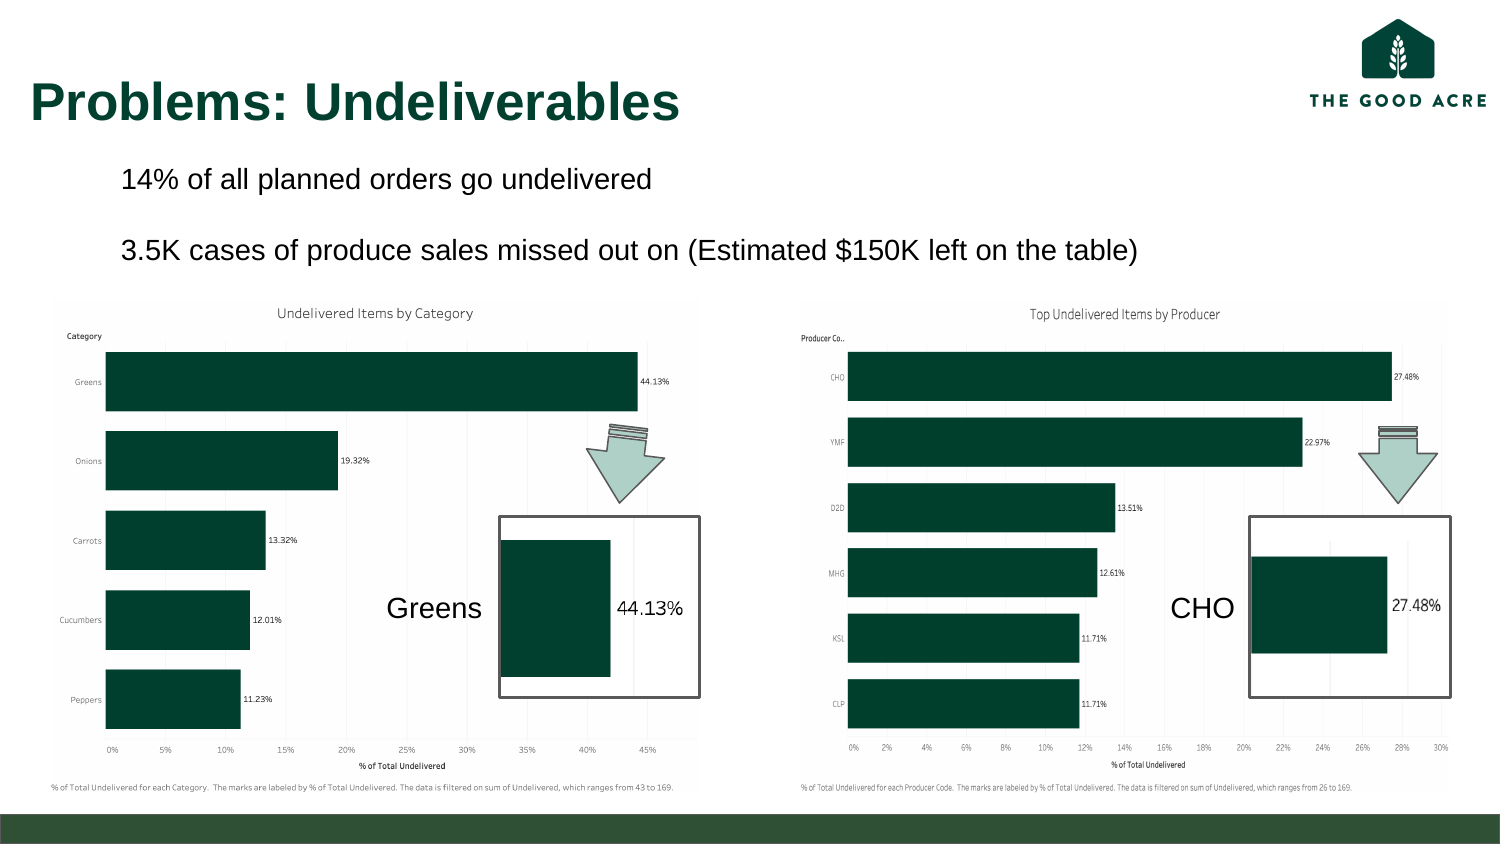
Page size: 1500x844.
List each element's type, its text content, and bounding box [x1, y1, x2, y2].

picture [1303, 12, 1493, 116]
title Problems: Undeliverables [15, 51, 1413, 146]
text_box 14% of all planned orders go undelivered 3.5K cases of produce sales missed out on (Estimated $150K left on the table) [105, 145, 1449, 281]
picture [801, 299, 1450, 794]
text_box [0, 814, 1500, 844]
picture [50, 299, 699, 794]
